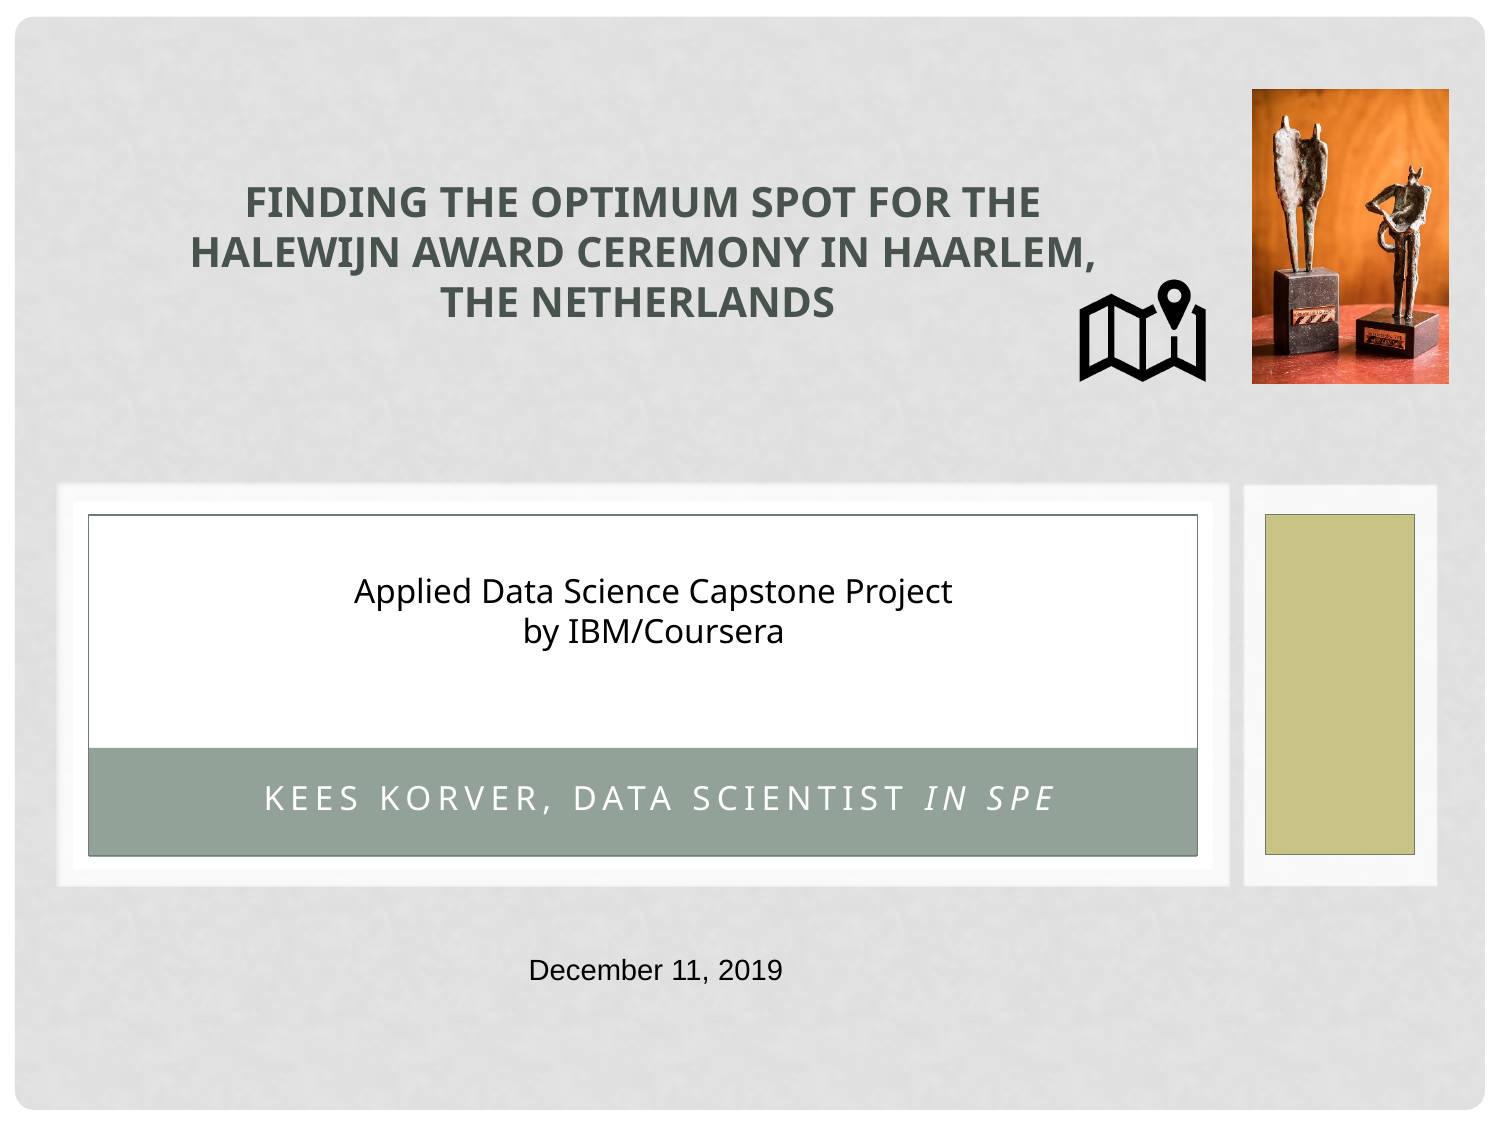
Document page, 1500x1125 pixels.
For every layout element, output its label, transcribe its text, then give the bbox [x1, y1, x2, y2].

picture [1067, 254, 1218, 406]
text_box Applied Data Science Capstone Project by IBM/Coursera [329, 562, 979, 657]
title Finding the optimum spot for the Halewijn Award Ceremony in Haarlem, the Netherlands [174, 126, 247, 384]
picture [1251, 89, 1449, 384]
text_box [247, 7, 1253, 1118]
